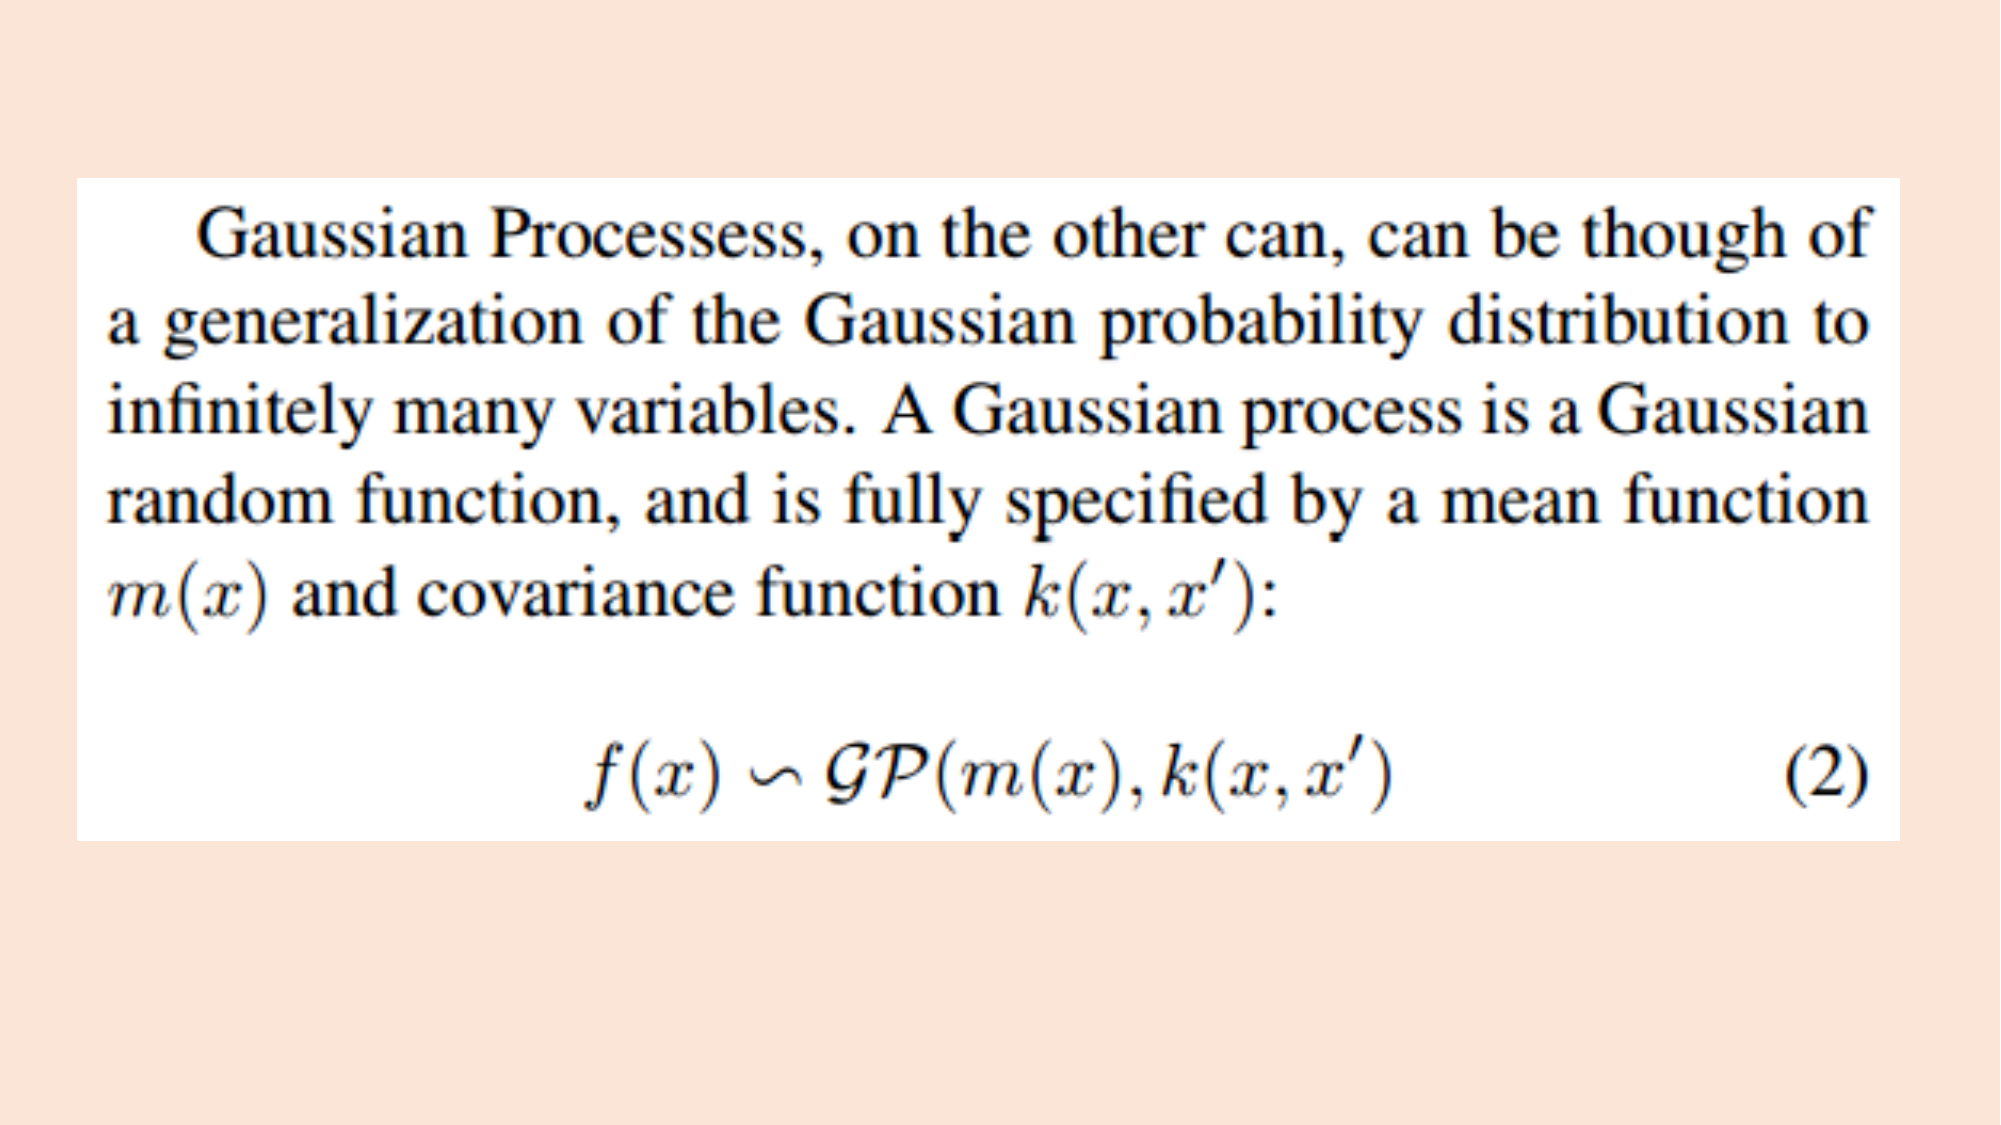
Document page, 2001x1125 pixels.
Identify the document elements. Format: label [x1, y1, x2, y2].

picture [77, 178, 1900, 841]
